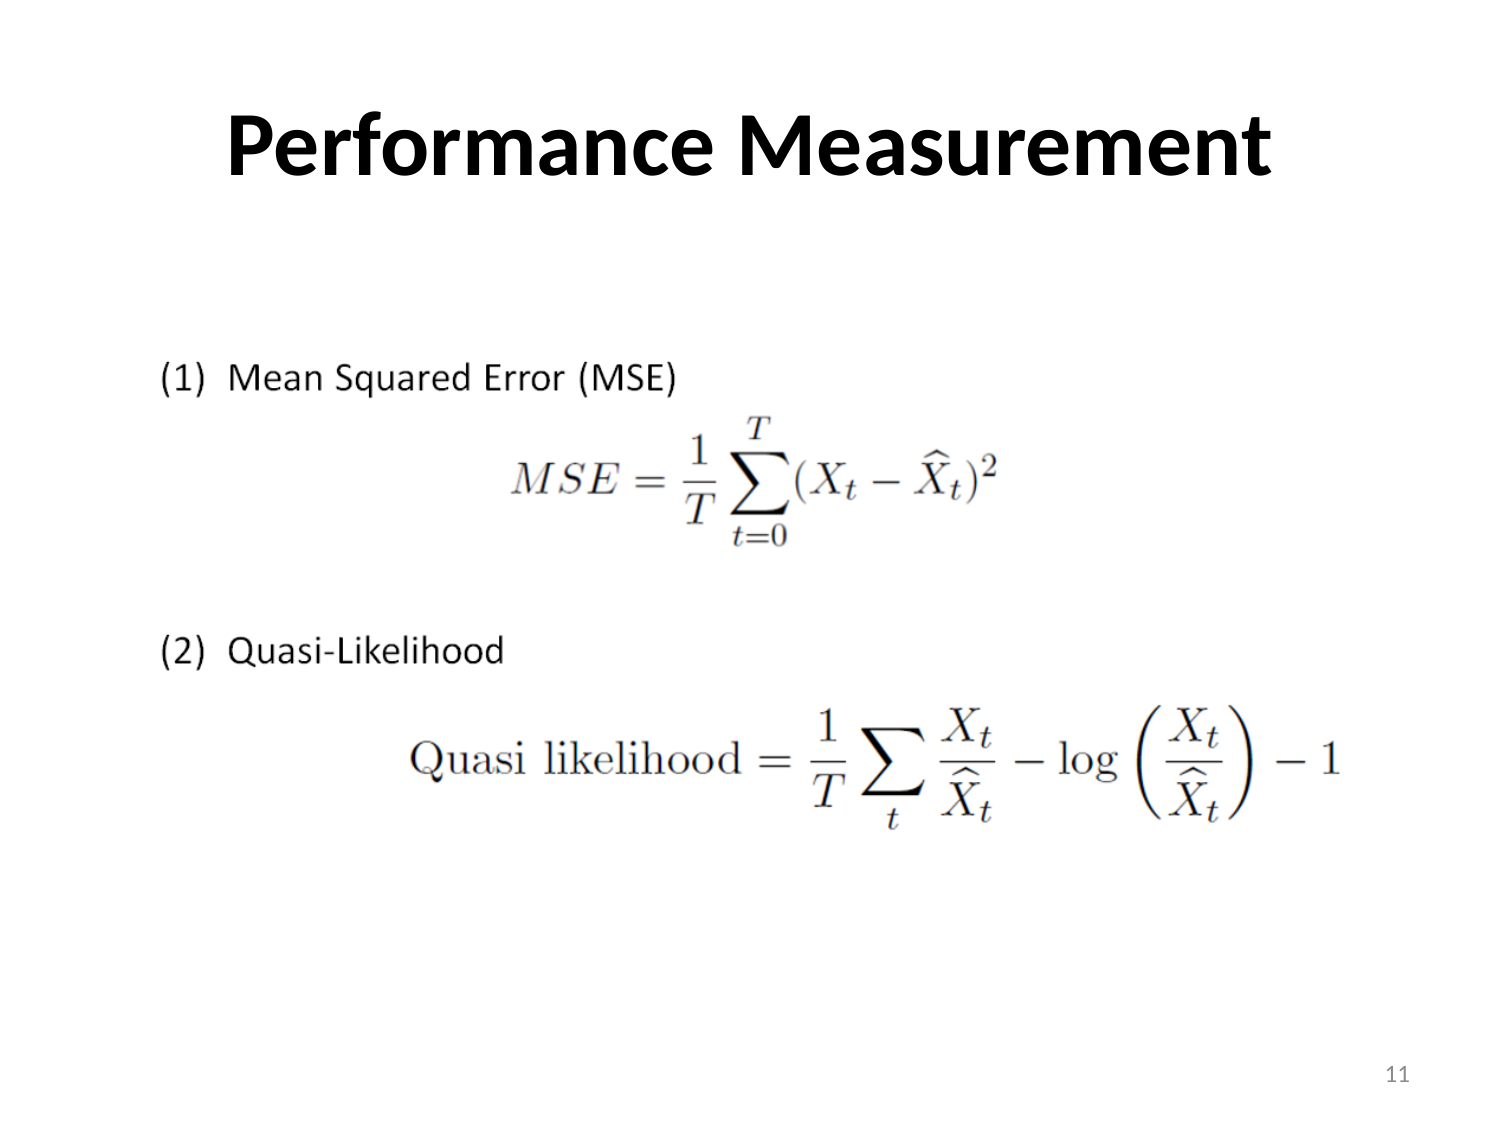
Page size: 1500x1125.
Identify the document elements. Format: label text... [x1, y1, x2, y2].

title Performance Measurement [75, 45, 1425, 233]
picture [129, 349, 1357, 838]
slide_number 11 [1074, 1042, 1425, 1103]
